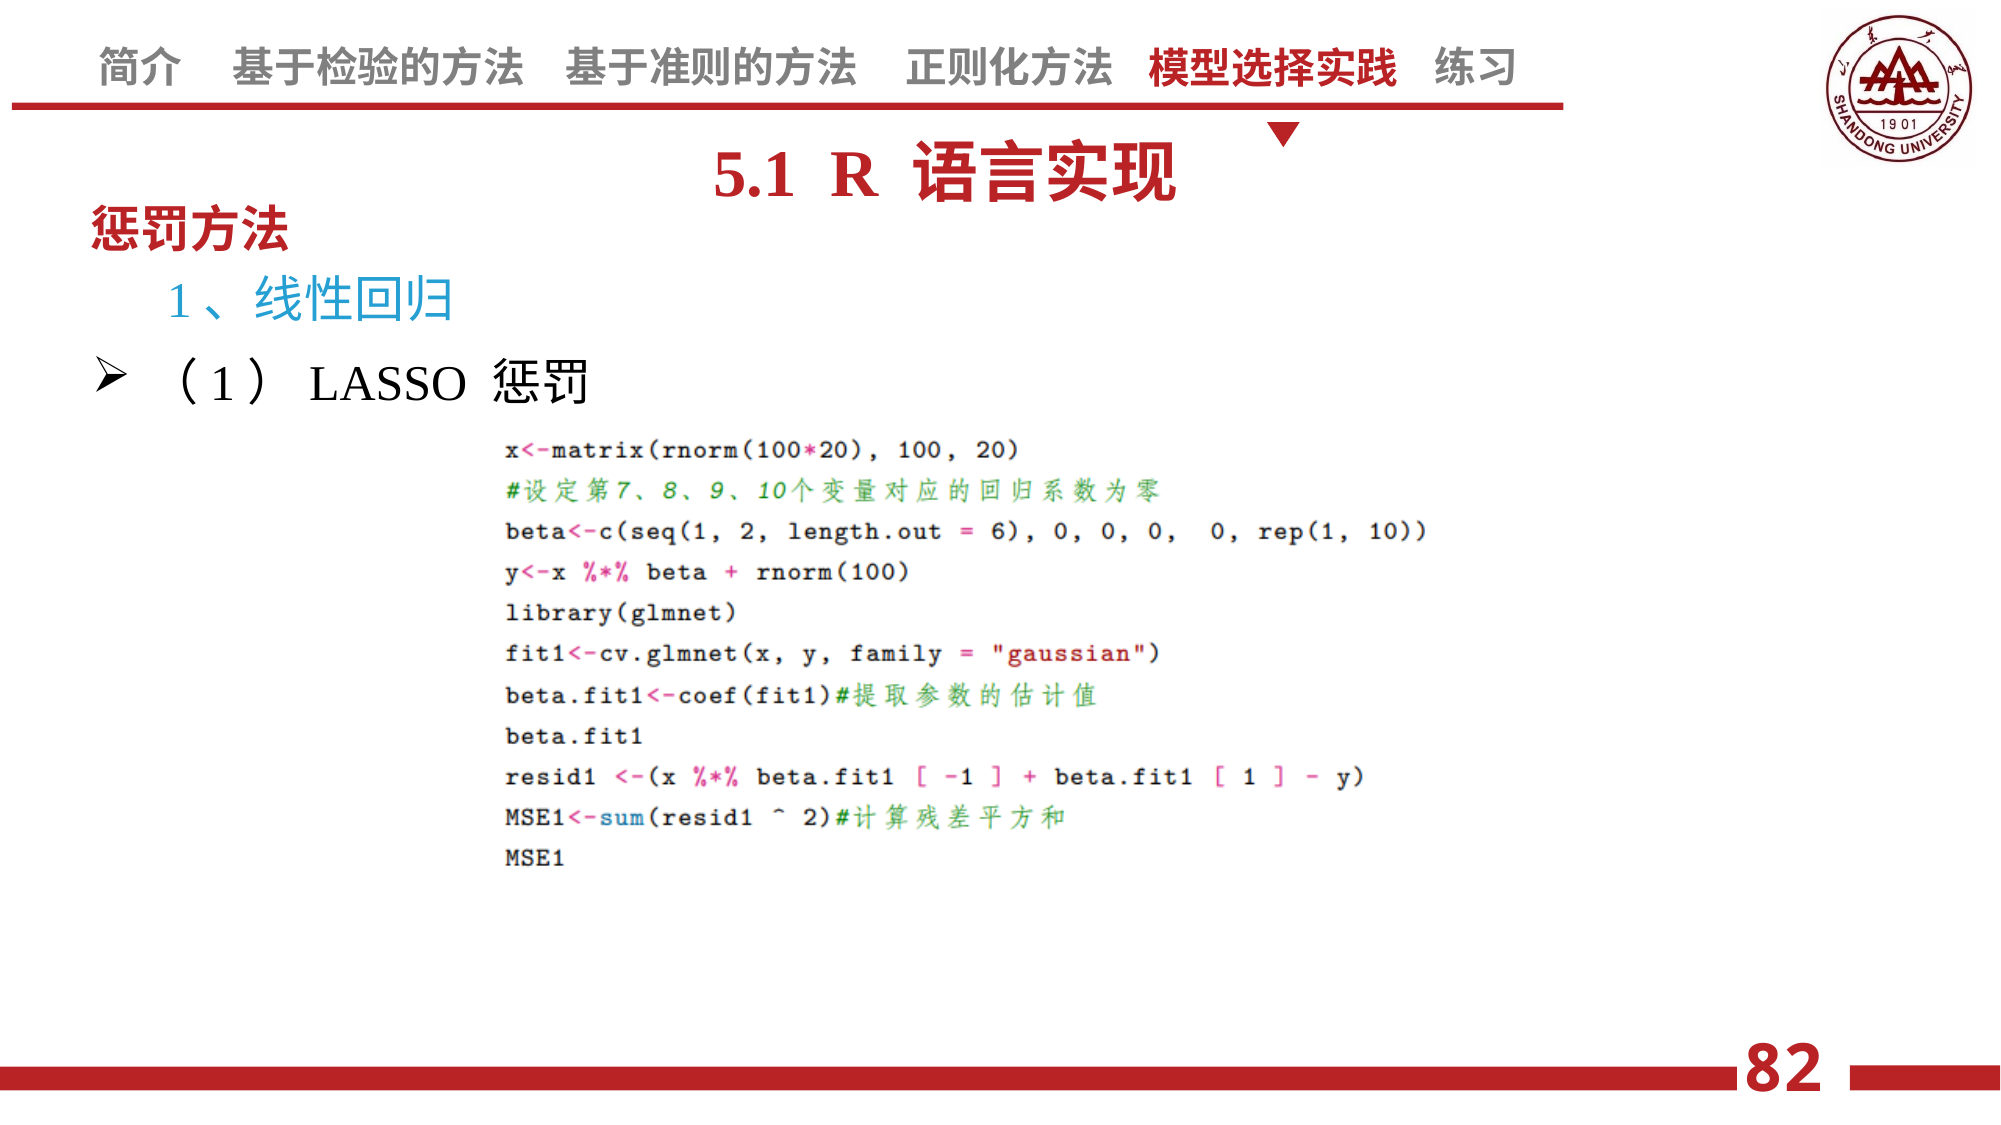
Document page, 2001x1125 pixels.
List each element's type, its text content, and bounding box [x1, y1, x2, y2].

text_box 5.1 R 语言实现 [685, 122, 1689, 218]
text_box 惩罚方法 [75, 189, 1078, 265]
text_box 1、线性回归 [77, 245, 1923, 335]
picture [497, 424, 1461, 881]
picture [1820, 9, 1977, 167]
text_box （1）LASSO 惩罚 [77, 327, 1882, 418]
